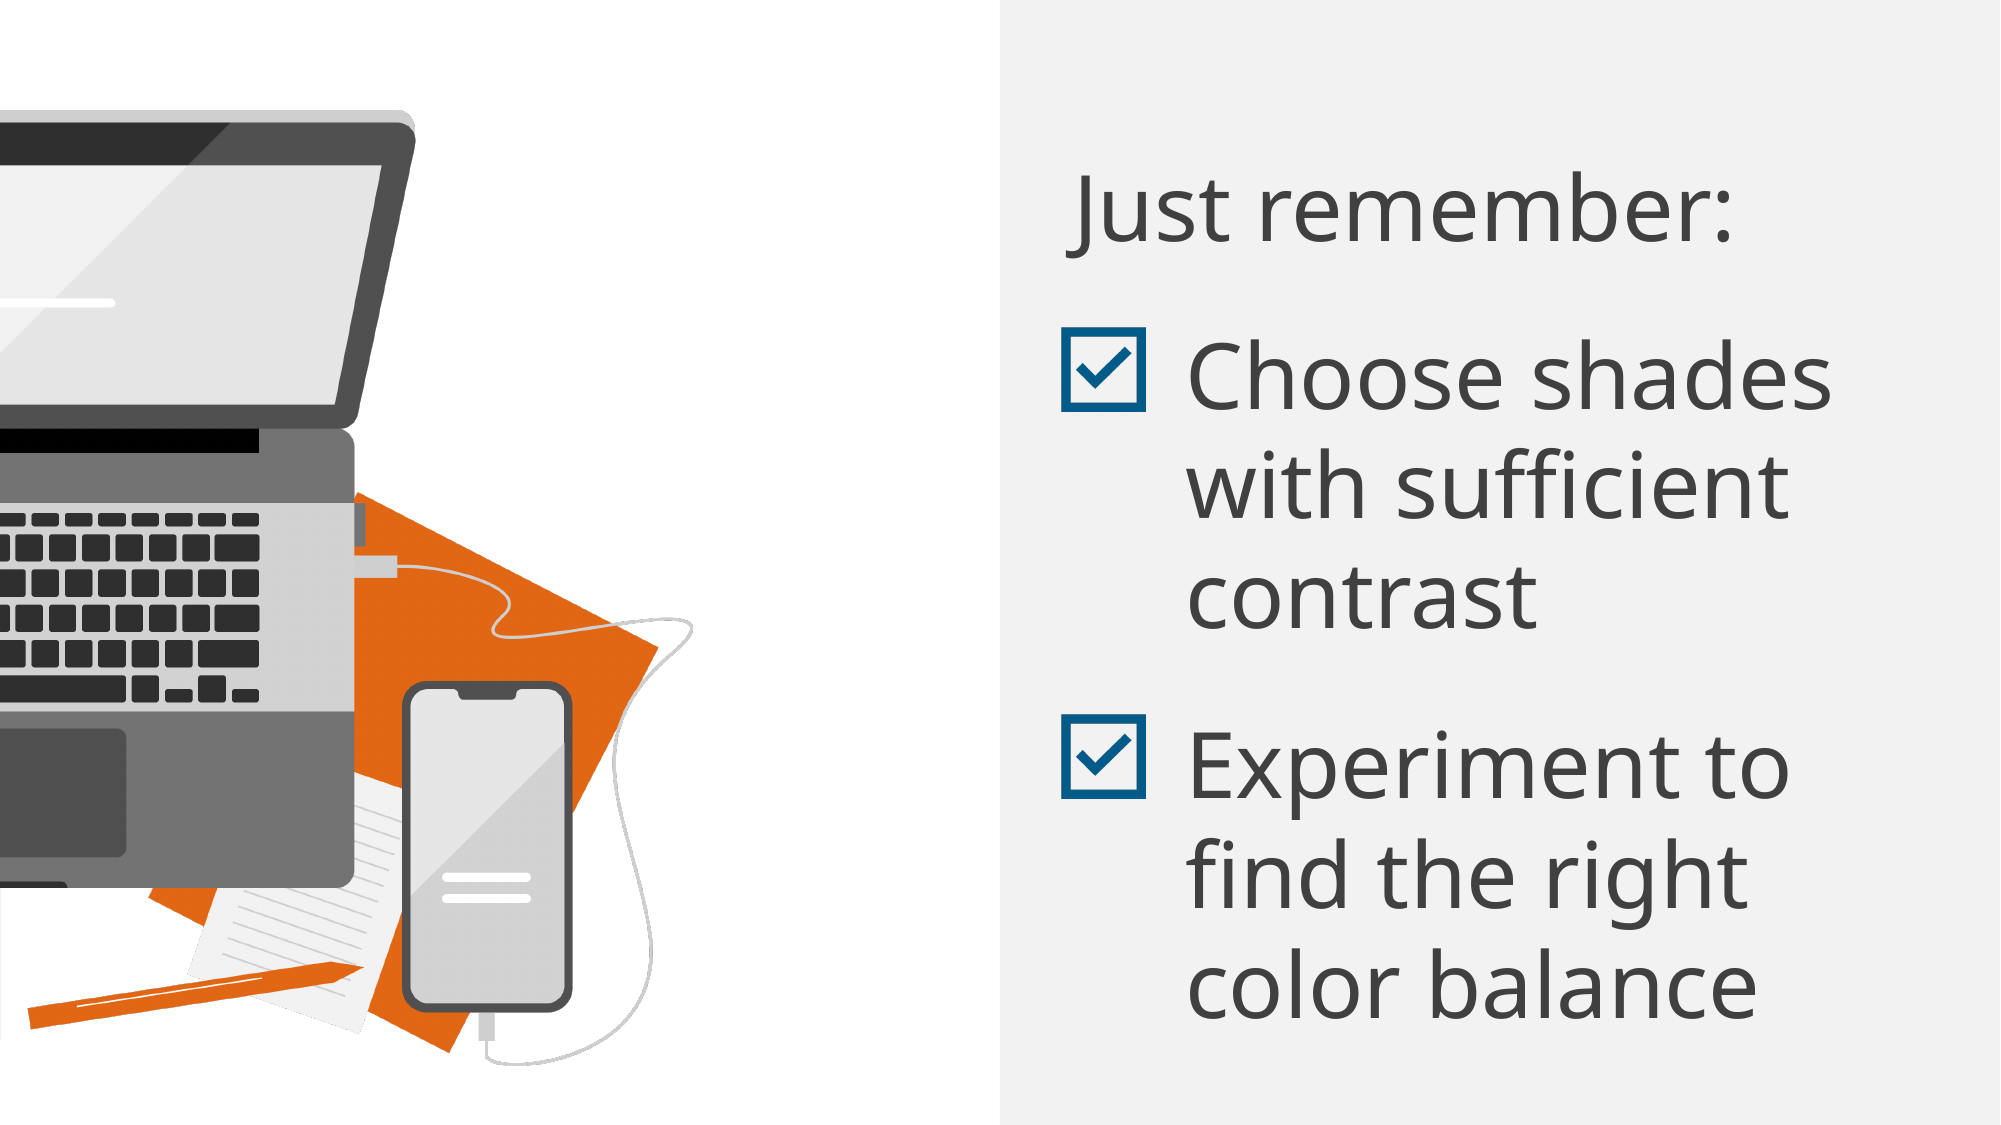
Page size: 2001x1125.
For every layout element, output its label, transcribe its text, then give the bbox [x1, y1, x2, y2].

picture [1028, 681, 1179, 832]
text_box Choose shades with sufficient contrast [1170, 310, 1933, 655]
picture [0, 110, 693, 1125]
text_box Just remember: [1058, 142, 1950, 267]
picture [1028, 294, 1179, 445]
text_box Experiment to find the right color balance [1170, 699, 1950, 1044]
